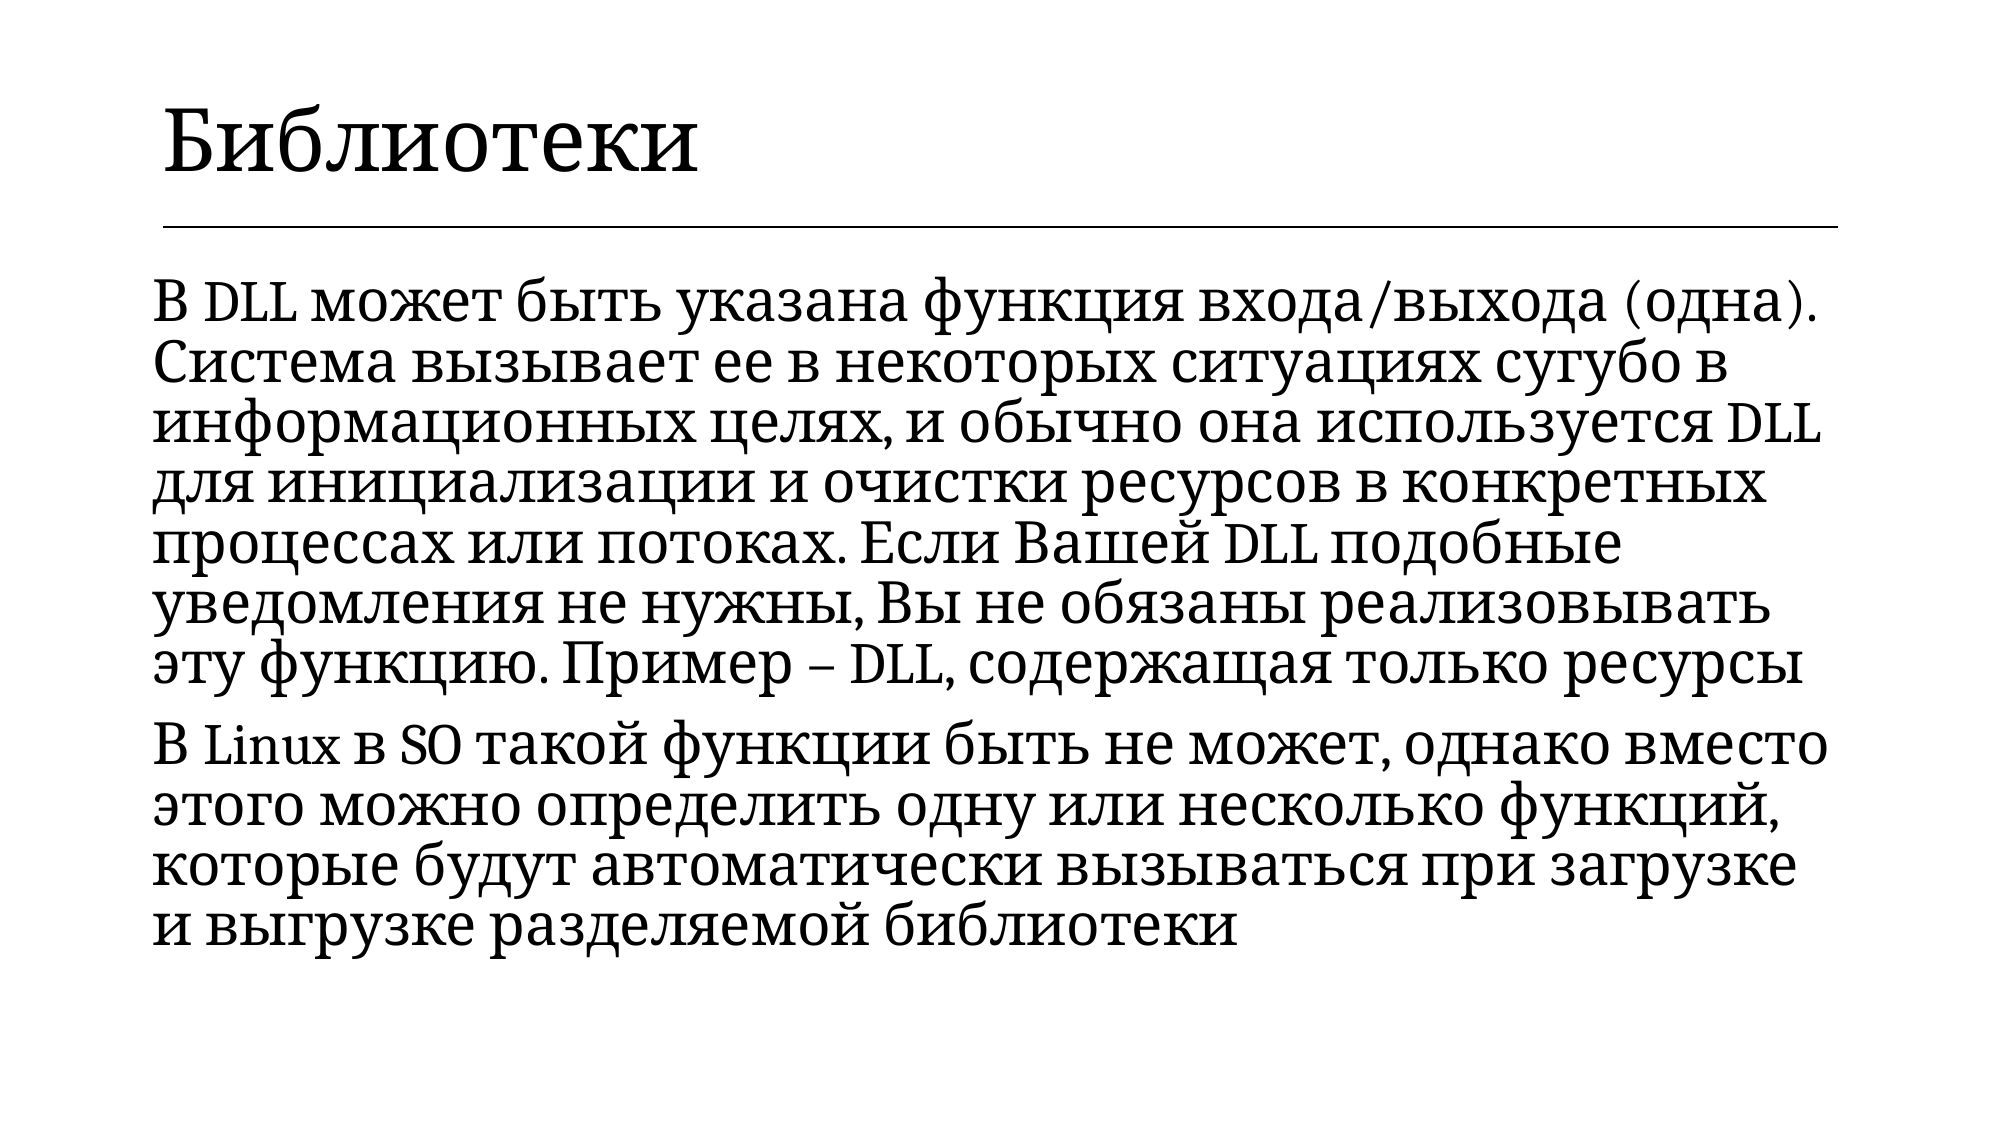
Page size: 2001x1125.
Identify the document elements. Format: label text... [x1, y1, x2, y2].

table_header Библиотеки [163, 60, 1838, 226]
list В DLL может быть указана функция входа/выхода (одна). Система вызывает ее в некоторых ситуациях сугубо в информационных целях, и обычно она используется DLL для инициализации и очистки ресурсов в конкретных процессах или потоках. Если Вашей DLL подобные уведомления не нужны, Вы не обязаны реализовывать эту функцию. Пример – DLL, содержащая только ресурсы В Linux в SO такой функции быть не может, однако вместо этого можно определить одну или несколько функций, которые будут автоматически вызываться при загрузке и выгрузке разделяемой библиотеки [137, 266, 1863, 1066]
